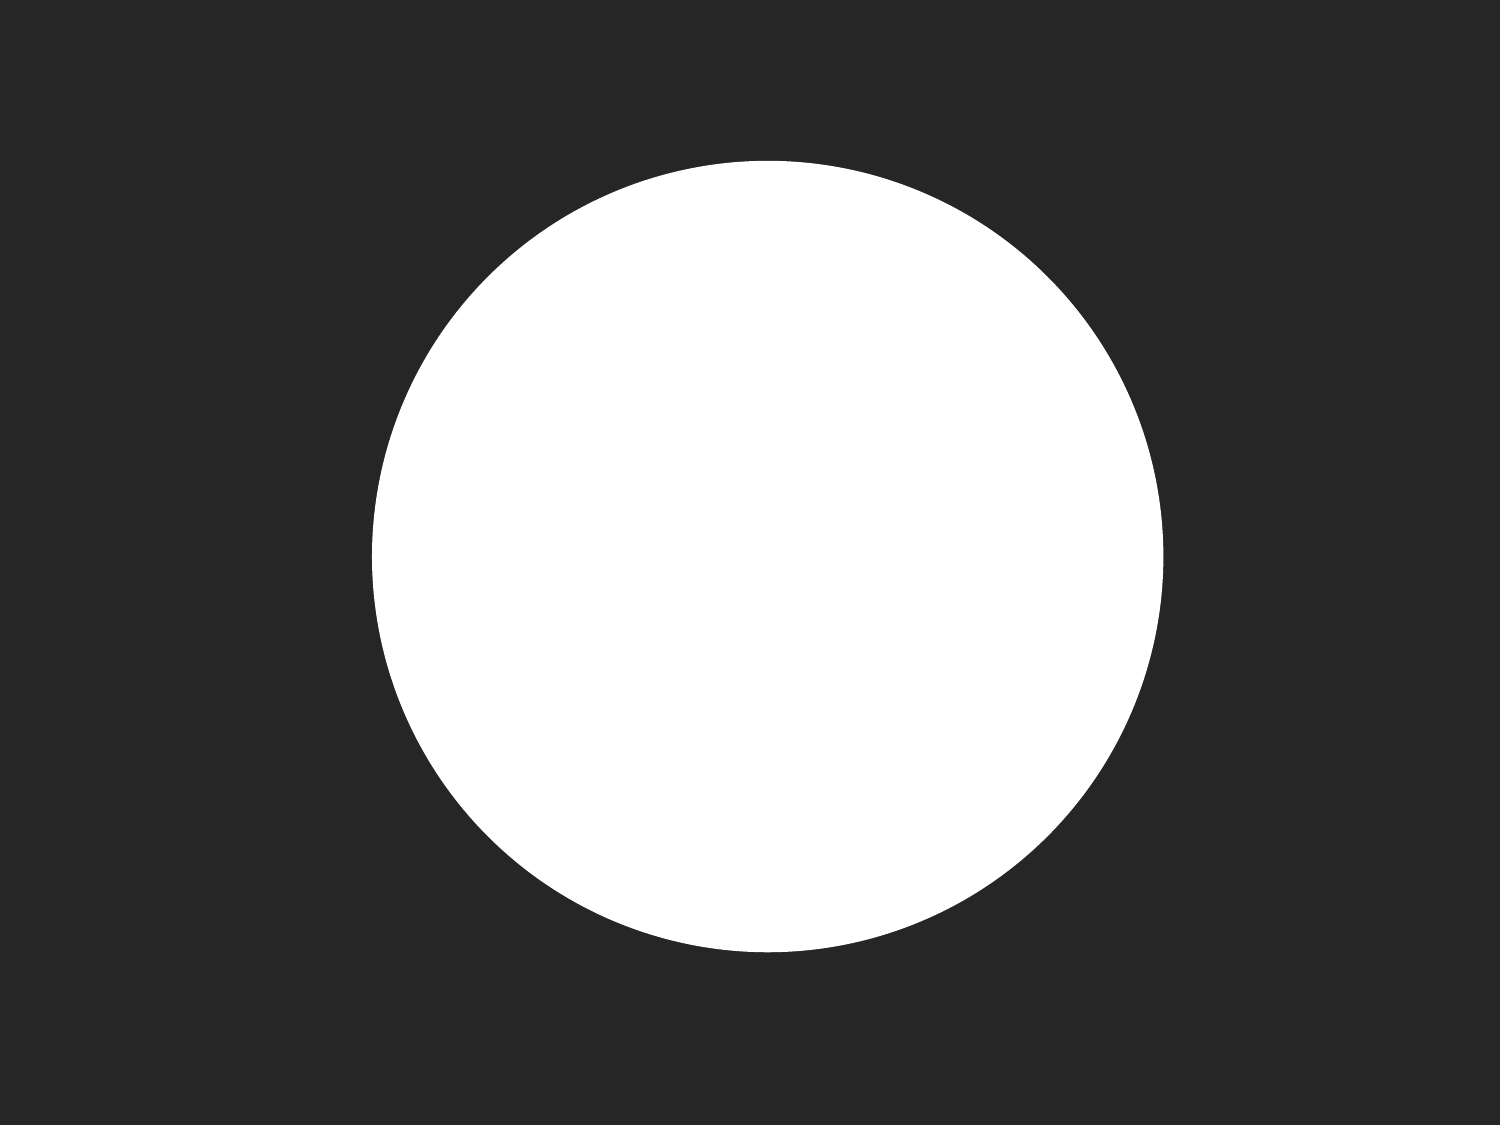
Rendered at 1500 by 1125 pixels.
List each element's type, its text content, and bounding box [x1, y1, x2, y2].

text_box [414, 158, 1121, 373]
text_box [411, 734, 1124, 955]
text_box Q&A [383, 373, 1152, 734]
text_box [369, 455, 383, 658]
text_box [1152, 453, 1166, 660]
